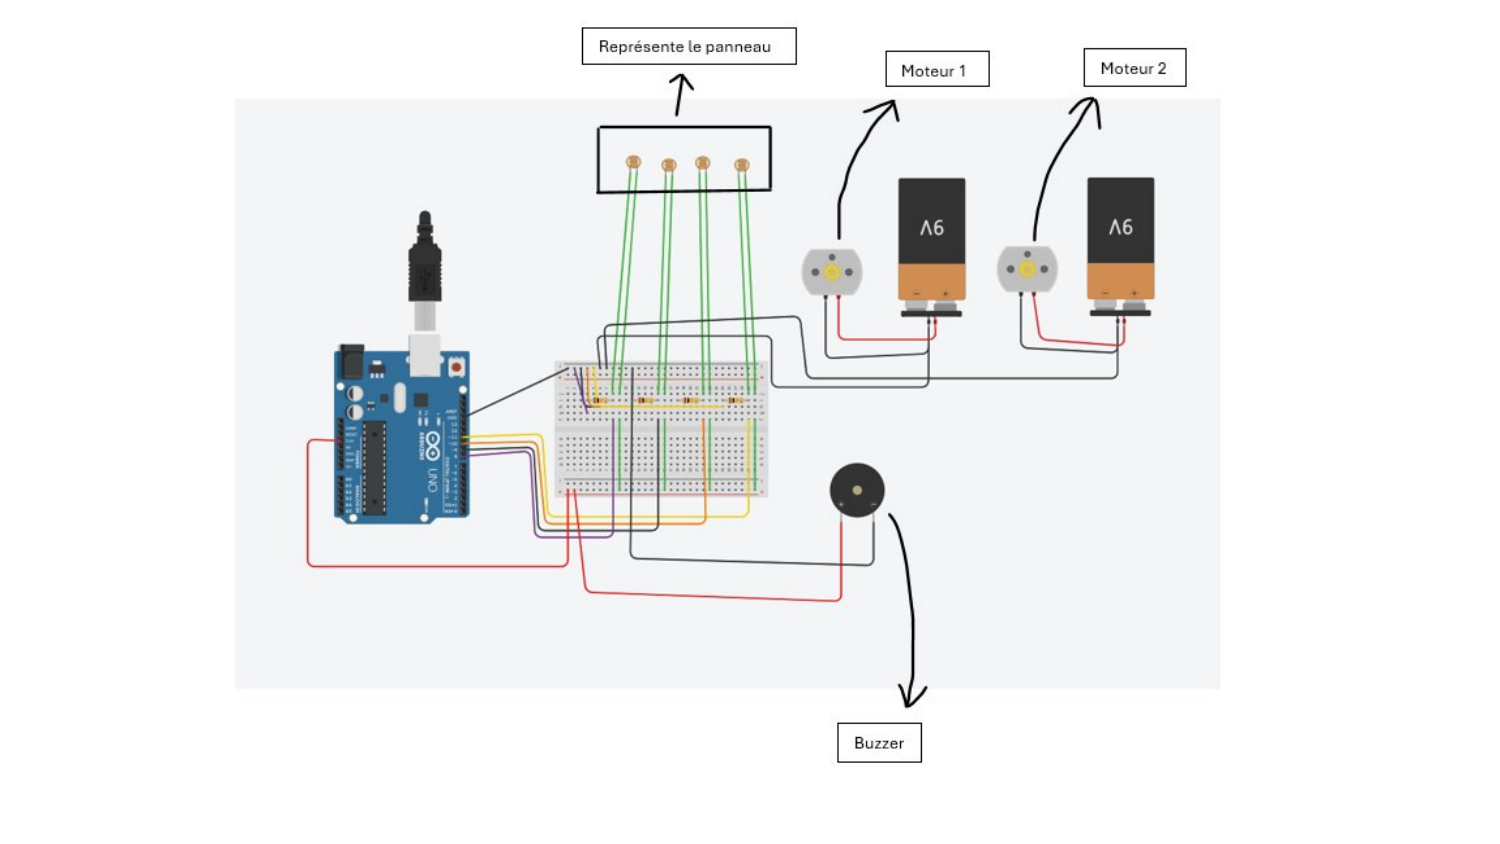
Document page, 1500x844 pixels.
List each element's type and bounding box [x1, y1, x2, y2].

picture [204, 0, 1265, 816]
